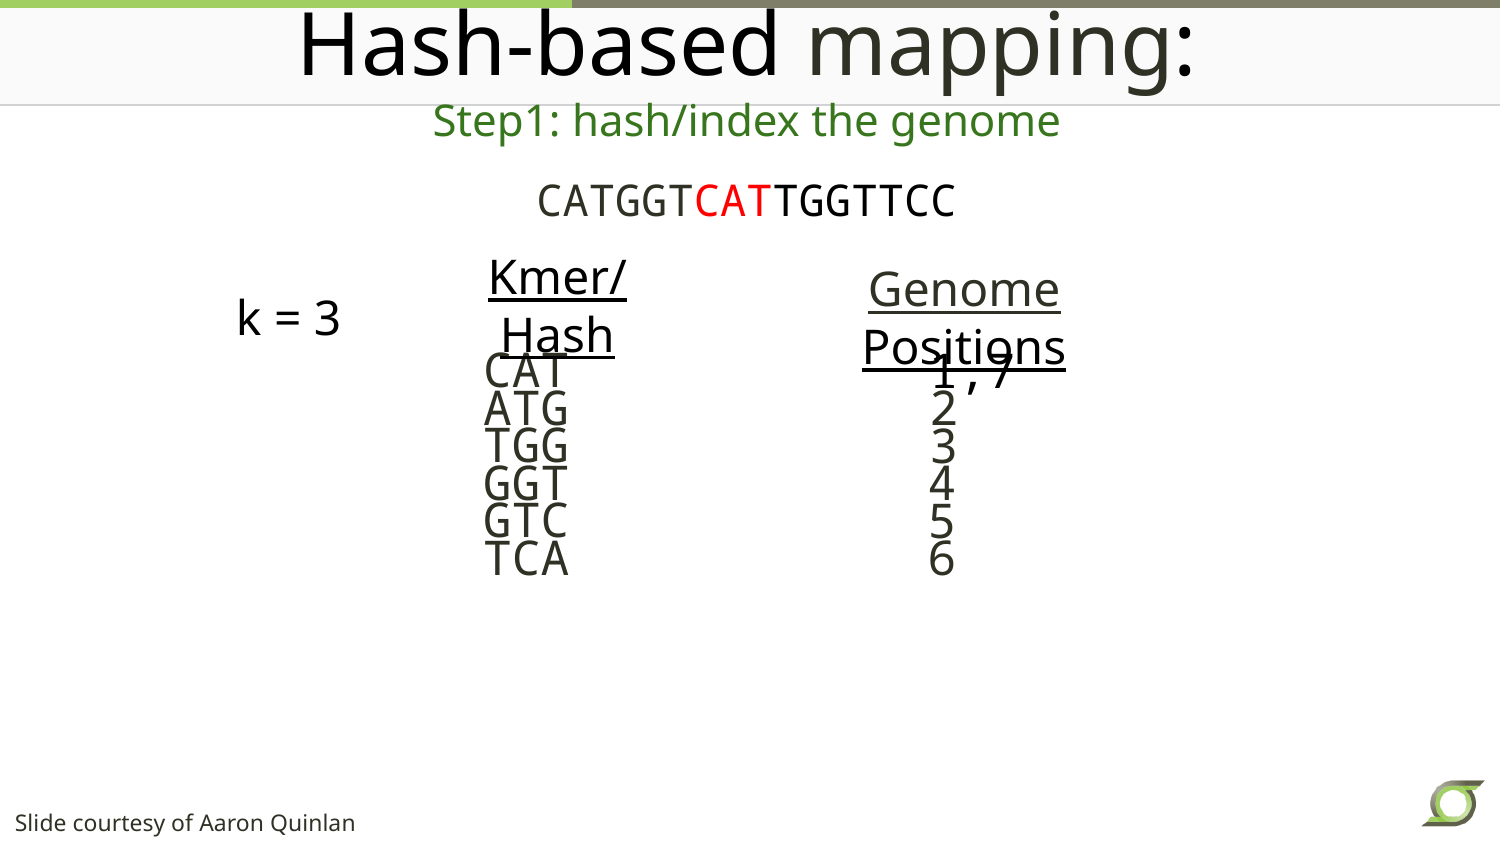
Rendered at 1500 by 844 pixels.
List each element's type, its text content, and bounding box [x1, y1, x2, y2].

text_box Genome Positions [778, 299, 1150, 334]
text_box ATG [462, 387, 590, 425]
text_box Hash-based mapping: Step1: hash/index the genome [61, 0, 1433, 133]
text_box k = 3 [225, 299, 352, 334]
text_box CAT [462, 350, 590, 387]
text_box Slide courtesy of Aaron Quinlan [0, 800, 738, 844]
text_box 1,7 [923, 350, 1041, 388]
text_box 3 [923, 425, 955, 463]
text_box TCA [462, 537, 590, 575]
text_box 4 [922, 463, 954, 500]
text_box GTC [462, 500, 590, 537]
text_box TGG [462, 425, 590, 462]
text_box 6 [922, 538, 954, 575]
text_box 5 [922, 500, 954, 538]
text_box Kmer/Hash [439, 299, 675, 310]
text_box 2 [923, 388, 955, 425]
text_box CATGGTCATTGGTTCC [514, 172, 978, 226]
text_box GGT [462, 462, 590, 500]
